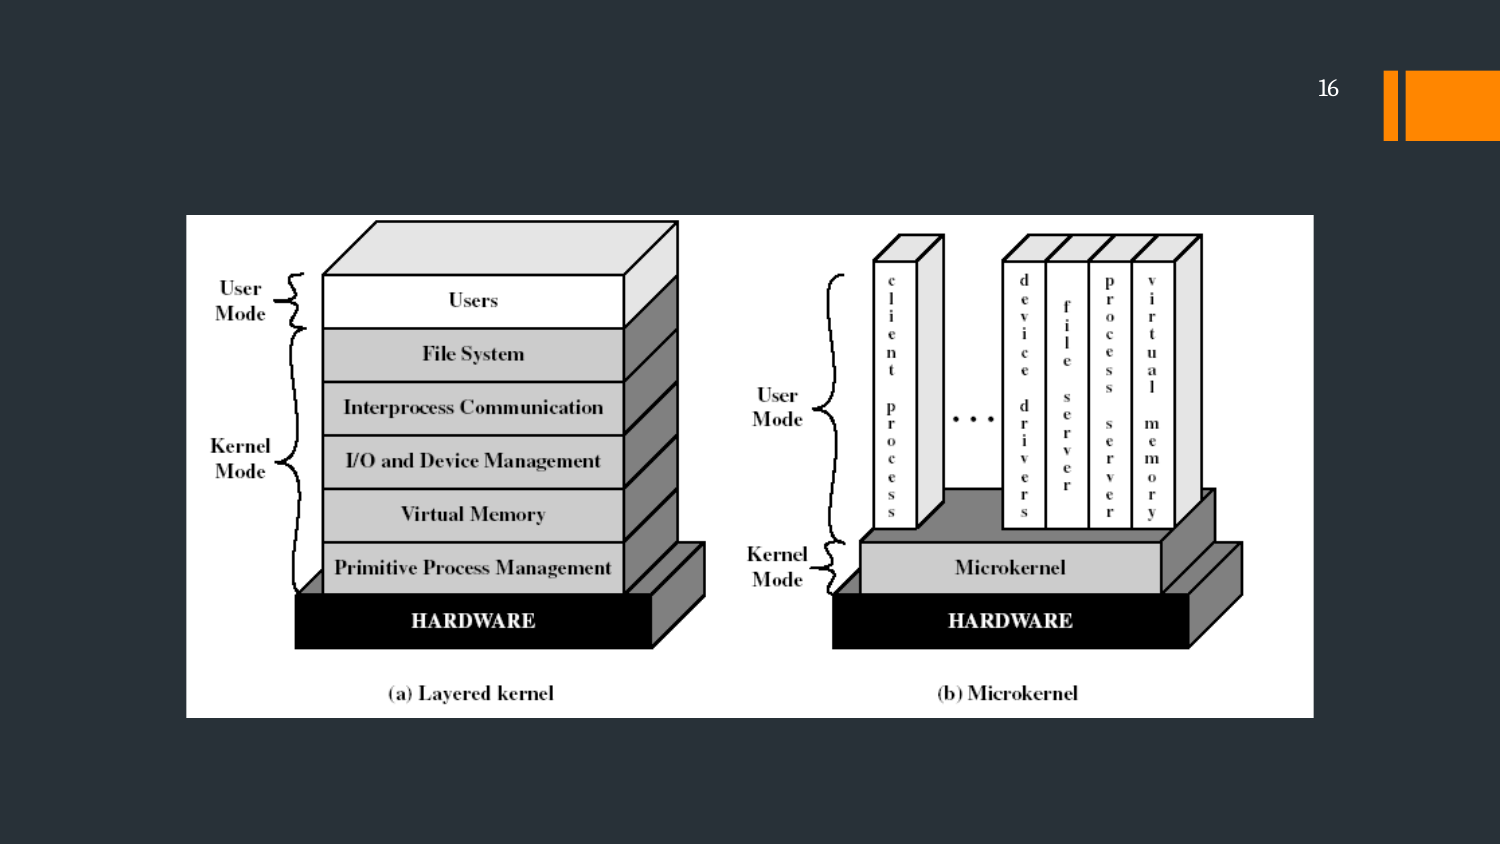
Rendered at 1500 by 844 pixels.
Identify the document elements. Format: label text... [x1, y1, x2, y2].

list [185, 215, 1315, 718]
slide_number 16 [1199, 67, 1355, 105]
